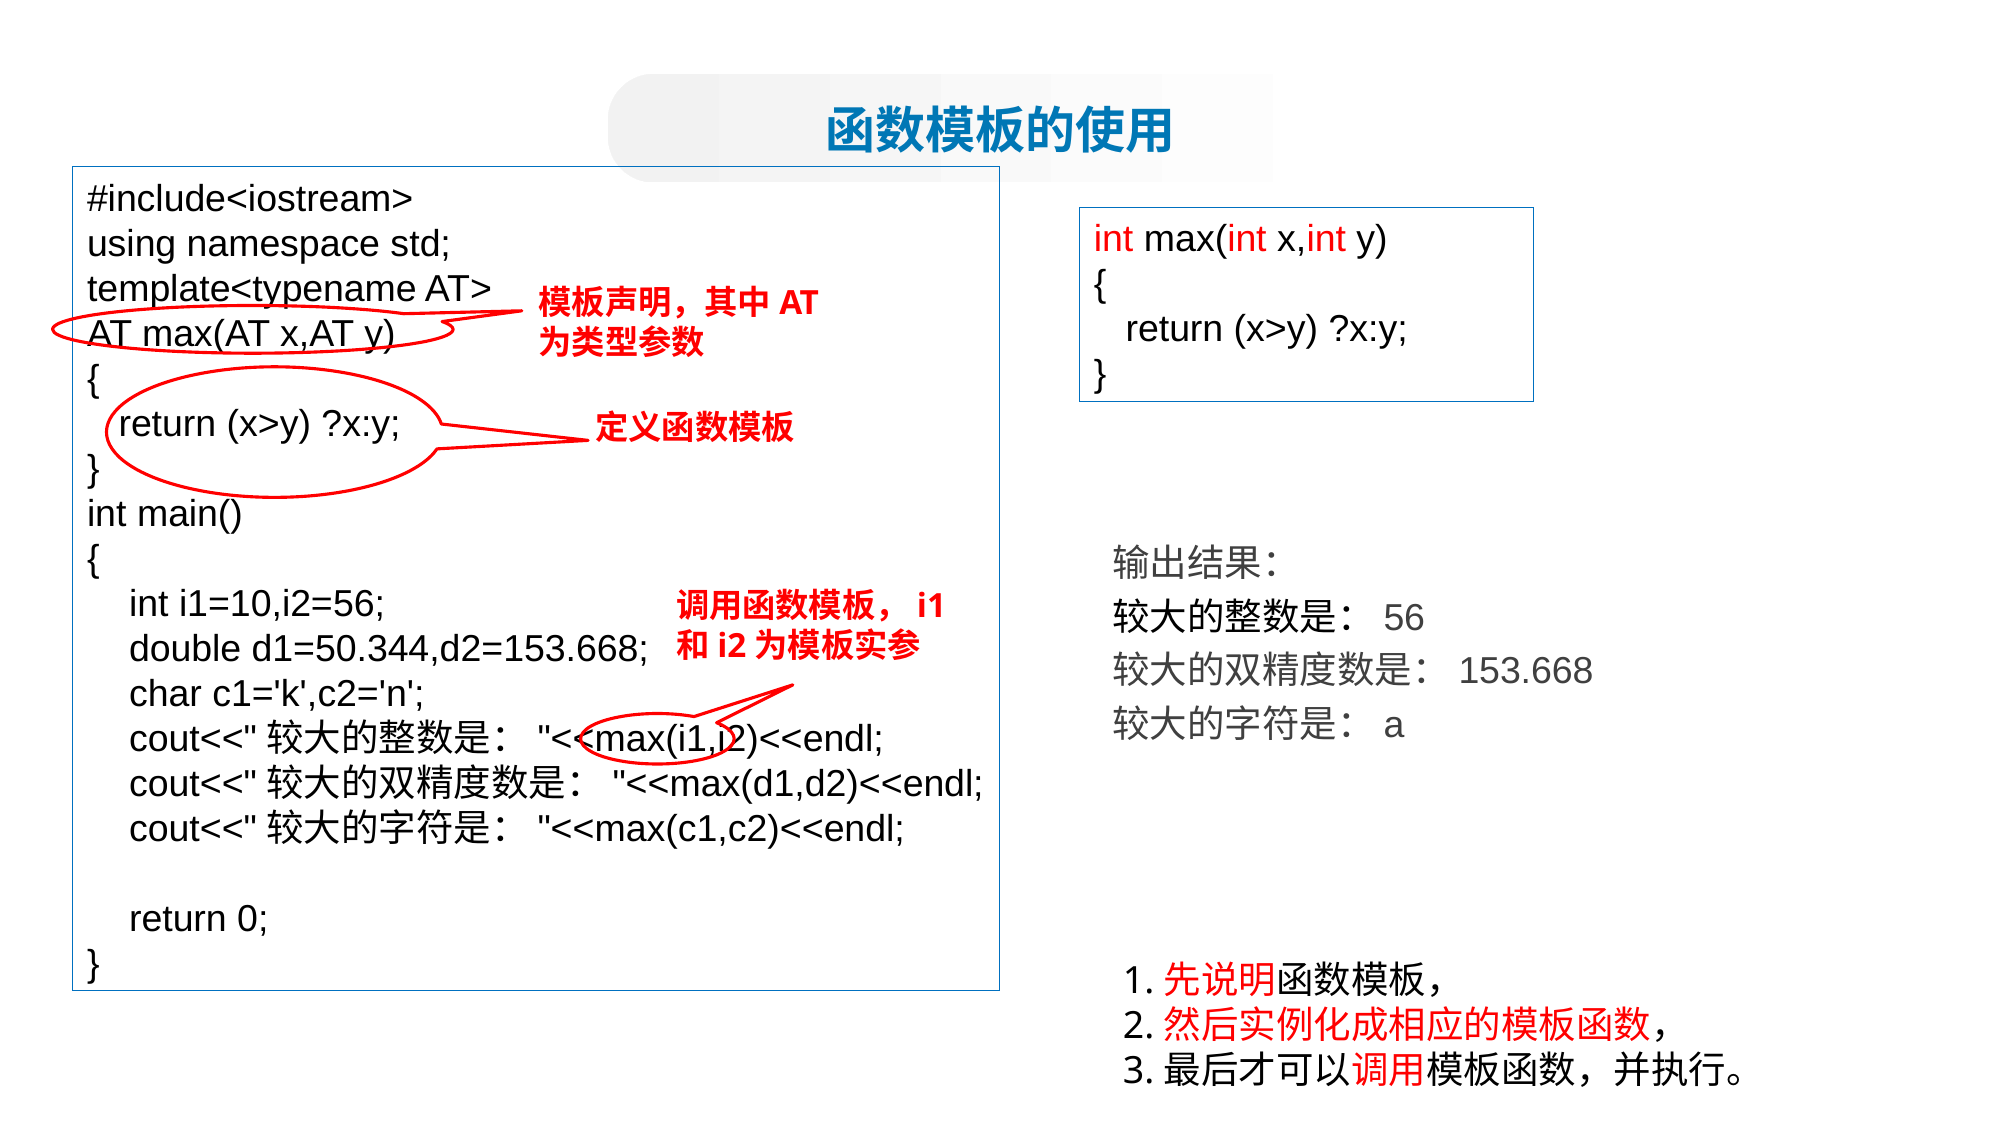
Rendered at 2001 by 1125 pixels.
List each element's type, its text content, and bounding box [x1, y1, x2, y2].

text_box 函数模板的使用 [607, 73, 1393, 184]
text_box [106, 366, 912, 524]
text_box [580, 576, 975, 765]
text_box #include<iostream> using namespace std; template<typename AT> AT max(AT x,AT y) { return (x>y) ?x:y; } int main() { int i1=10,i2=56; double d1=50.344,d2=153.668; char c1='k',c2='n'; cout<<"较大的整数是："<<max(i1,i2)<<endl; cout<<"较大的双精度数是："<<max(d1,d2)<<endl; cout<<"较大的字符是："<<max(c1,c2)<<endl; return 0; } [72, 166, 1000, 991]
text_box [52, 274, 855, 354]
text_box 输出结果： 较大的整数是：56 较大的双精度数是：153.668 较大的字符是：a [1097, 522, 1609, 753]
text_box 1.先说明函数模板， 2.然后实例化成相应的模板函数， 3.最后才可以调用模板函数，并执行。 [1033, 948, 2000, 1099]
text_box int max(int x,int y) { return (x>y) ?x:y; } [1079, 207, 1534, 402]
